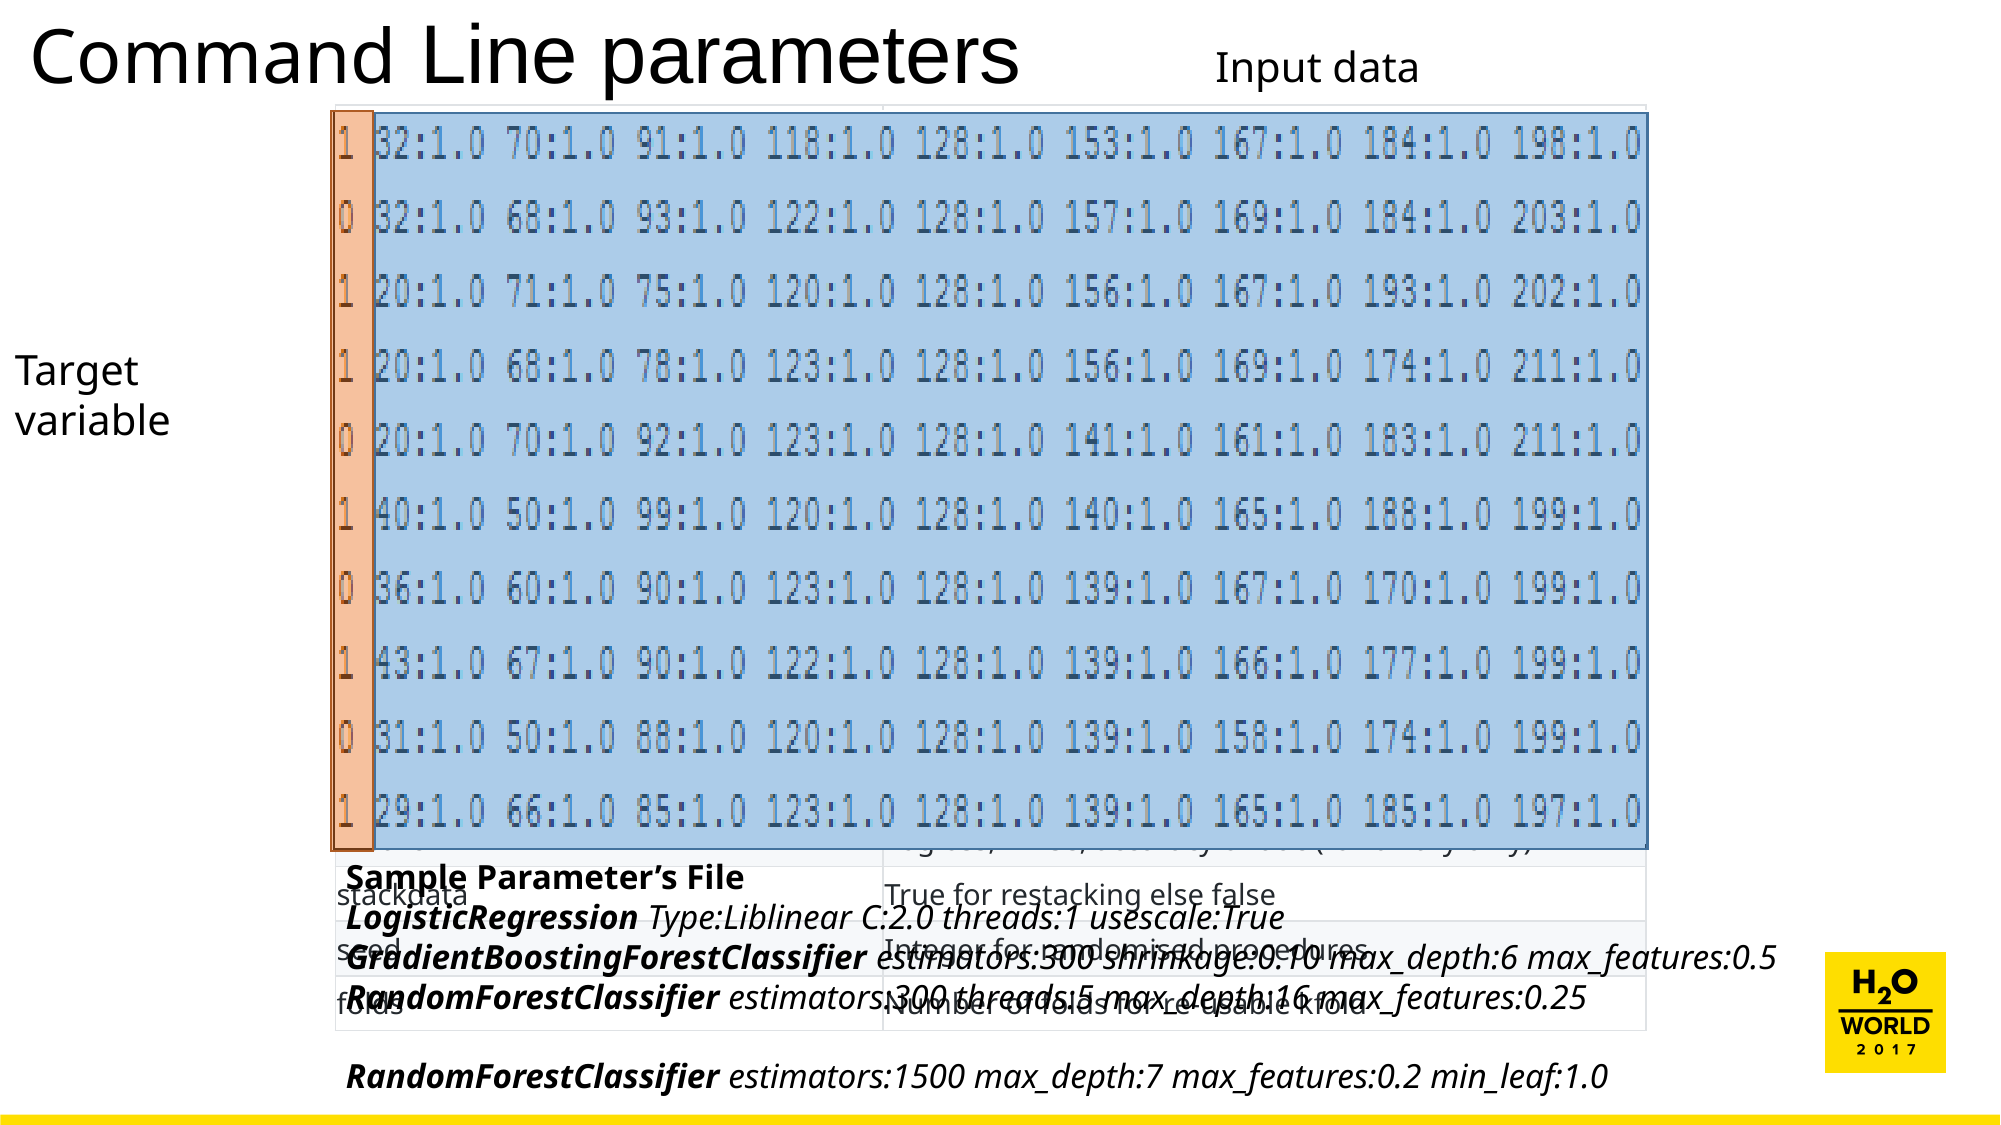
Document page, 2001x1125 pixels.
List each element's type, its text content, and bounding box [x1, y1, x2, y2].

text_box [330, 110, 374, 852]
picture [335, 110, 1647, 844]
text_box Target variable [0, 336, 301, 451]
table_header Command [336, 106, 882, 110]
table_header Explanation [884, 106, 1645, 110]
text_box Command Line parameters [0, 0, 1201, 122]
text_box Input data [1200, 33, 1439, 99]
text_box Sample Parameter’s File LogisticRegression Type:Liblinear C:2.0 threads:1 usescale:True GradientBoostingForestClassifier estimators:300 shrinkage:0.10 max_depth:6 max_features:0.5 RandomForestClassifier estimators:300 threads:5 max_depth:16 max_features:0.25 RandomForestClassifier estimators:1500 max_depth:7 max_features:0.2 min_leaf:1.0 [331, 848, 2000, 1103]
text_box [374, 112, 1649, 850]
